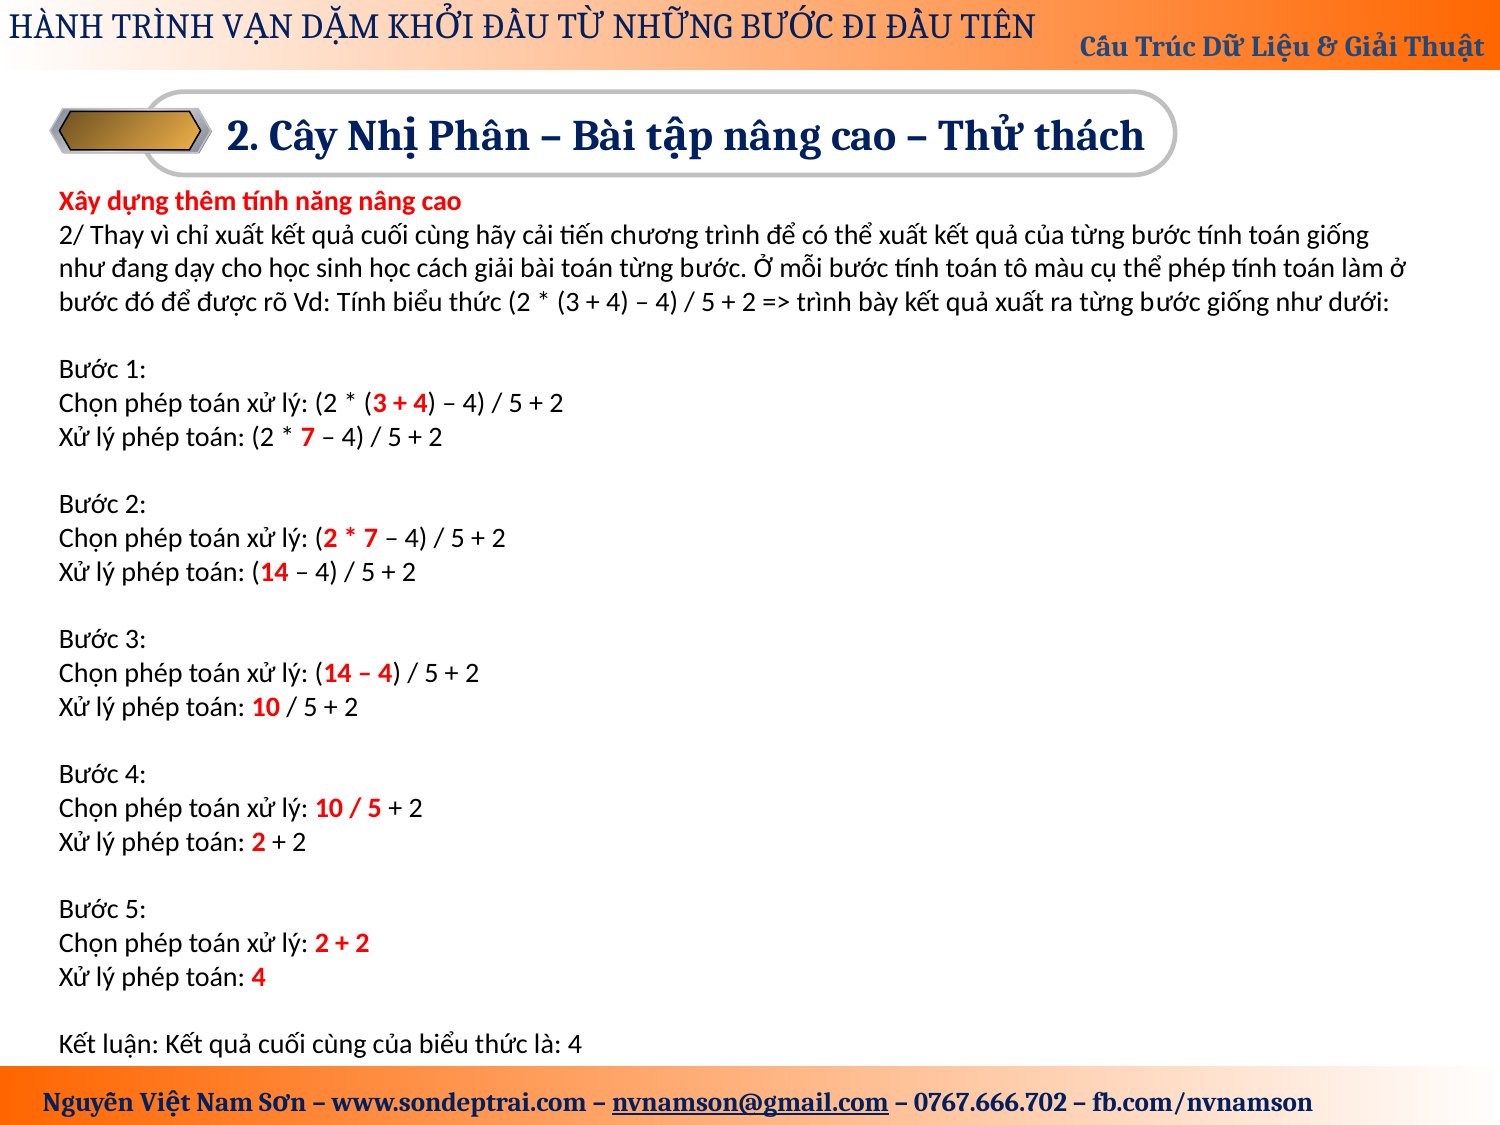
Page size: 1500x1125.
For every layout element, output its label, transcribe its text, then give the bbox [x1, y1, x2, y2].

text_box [498, 0, 502, 21]
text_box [586, 8, 590, 36]
text_box 3 [821, 1067, 826, 1113]
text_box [498, 31, 502, 70]
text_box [646, 1115, 650, 1125]
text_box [586, 38, 590, 70]
text_box 3 [674, 37, 679, 70]
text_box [558, 1067, 562, 1103]
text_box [646, 1100, 650, 1113]
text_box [646, 1067, 650, 1099]
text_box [558, 1106, 562, 1125]
text_box Xây dựng thêm tính năng nâng cao 2/ Thay vì chỉ xuất kết quả cuối cùng hãy cải tiến chương trình để có thể xuất kết quả của từng bước tính toán giống như đang dạy cho học sinh học cách giải bài toán từng bước. Ở mỗi bước tính toán tô màu cụ thể phép tính toán làm ở bước đó để được rõ Vd: Tính biểu thức (2 * (3 + 4) – 4) / 5 + 2 => trình bày kết quả xuất ra từng bước giống như dưới: Bước 1: Chọn phép toán xử lý: (2 * (3 + 4) – 4) / 5 + 2 Xử lý phép toán: (2 * 7 – 4) / 5 + 2 Bước 2: Chọn phép toán xử lý: (2 * 7 – 4) / 5 + 2 Xử lý phép toán: (14 – 4) / 5 + 2 Bước 3: Chọn phép toán xử lý: (14 – 4) / 5 + 2 Xử lý phép toán: 10 / 5 + 2 Bước 4: Chọn phép toán xử lý: 10 / 5 + 2 Xử lý phép toán: 2 + 2 Bước 5: Chọn phép toán xử lý: 2 + 2 Xử lý phép toán: 4 Kết luận: Kết quả cuối cùng của biểu thức là: 4 [44, 174, 1435, 1067]
text_box 3 [674, 0, 679, 8]
text_box 3 [674, 10, 680, 36]
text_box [49, 91, 1176, 176]
